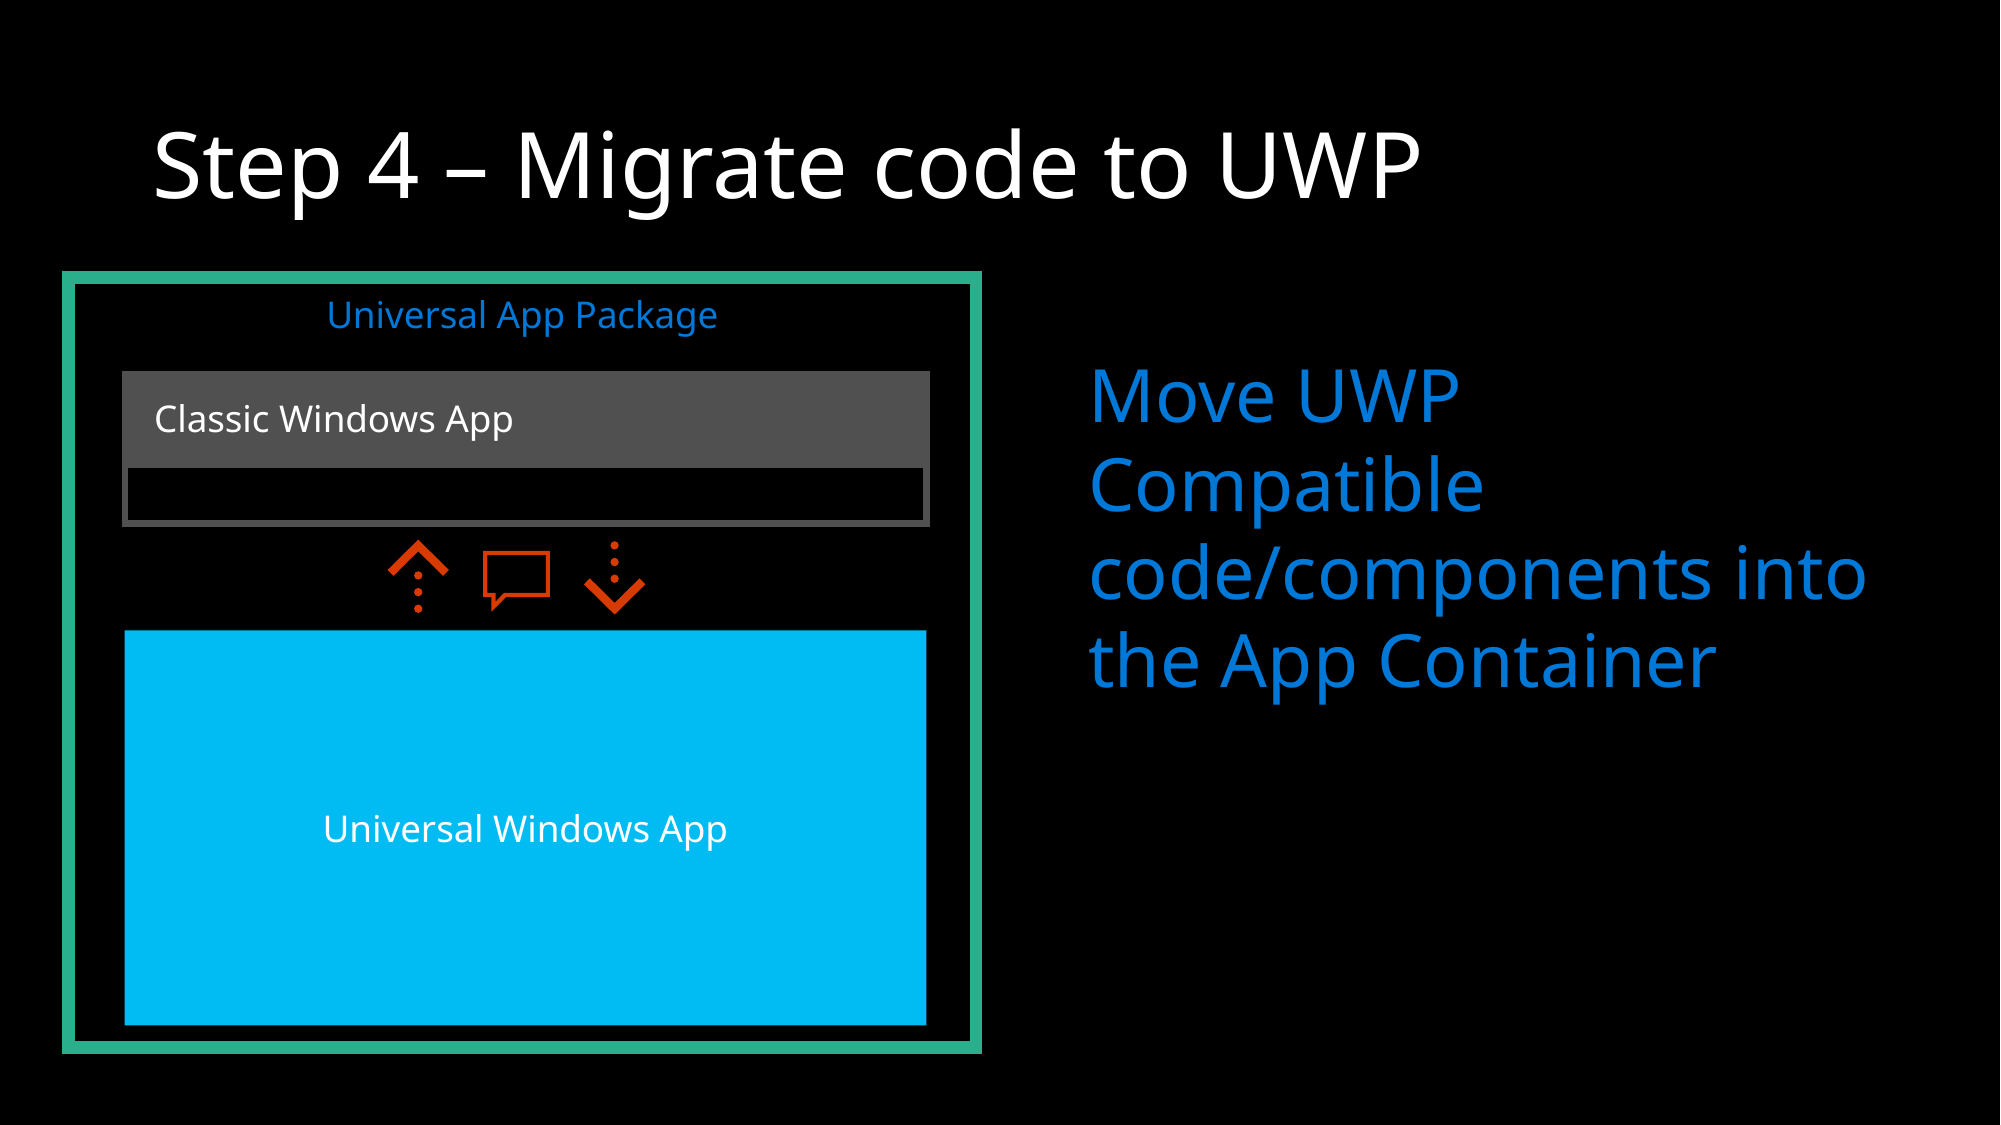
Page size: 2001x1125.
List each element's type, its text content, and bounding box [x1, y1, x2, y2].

text_box Move UWP Compatible code/components into the App Container [1073, 341, 1889, 710]
title Step 4 – Migrate code to UWP [137, 59, 1863, 278]
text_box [124, 373, 927, 524]
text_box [390, 545, 643, 612]
text_box Universal App Package [67, 276, 977, 1049]
